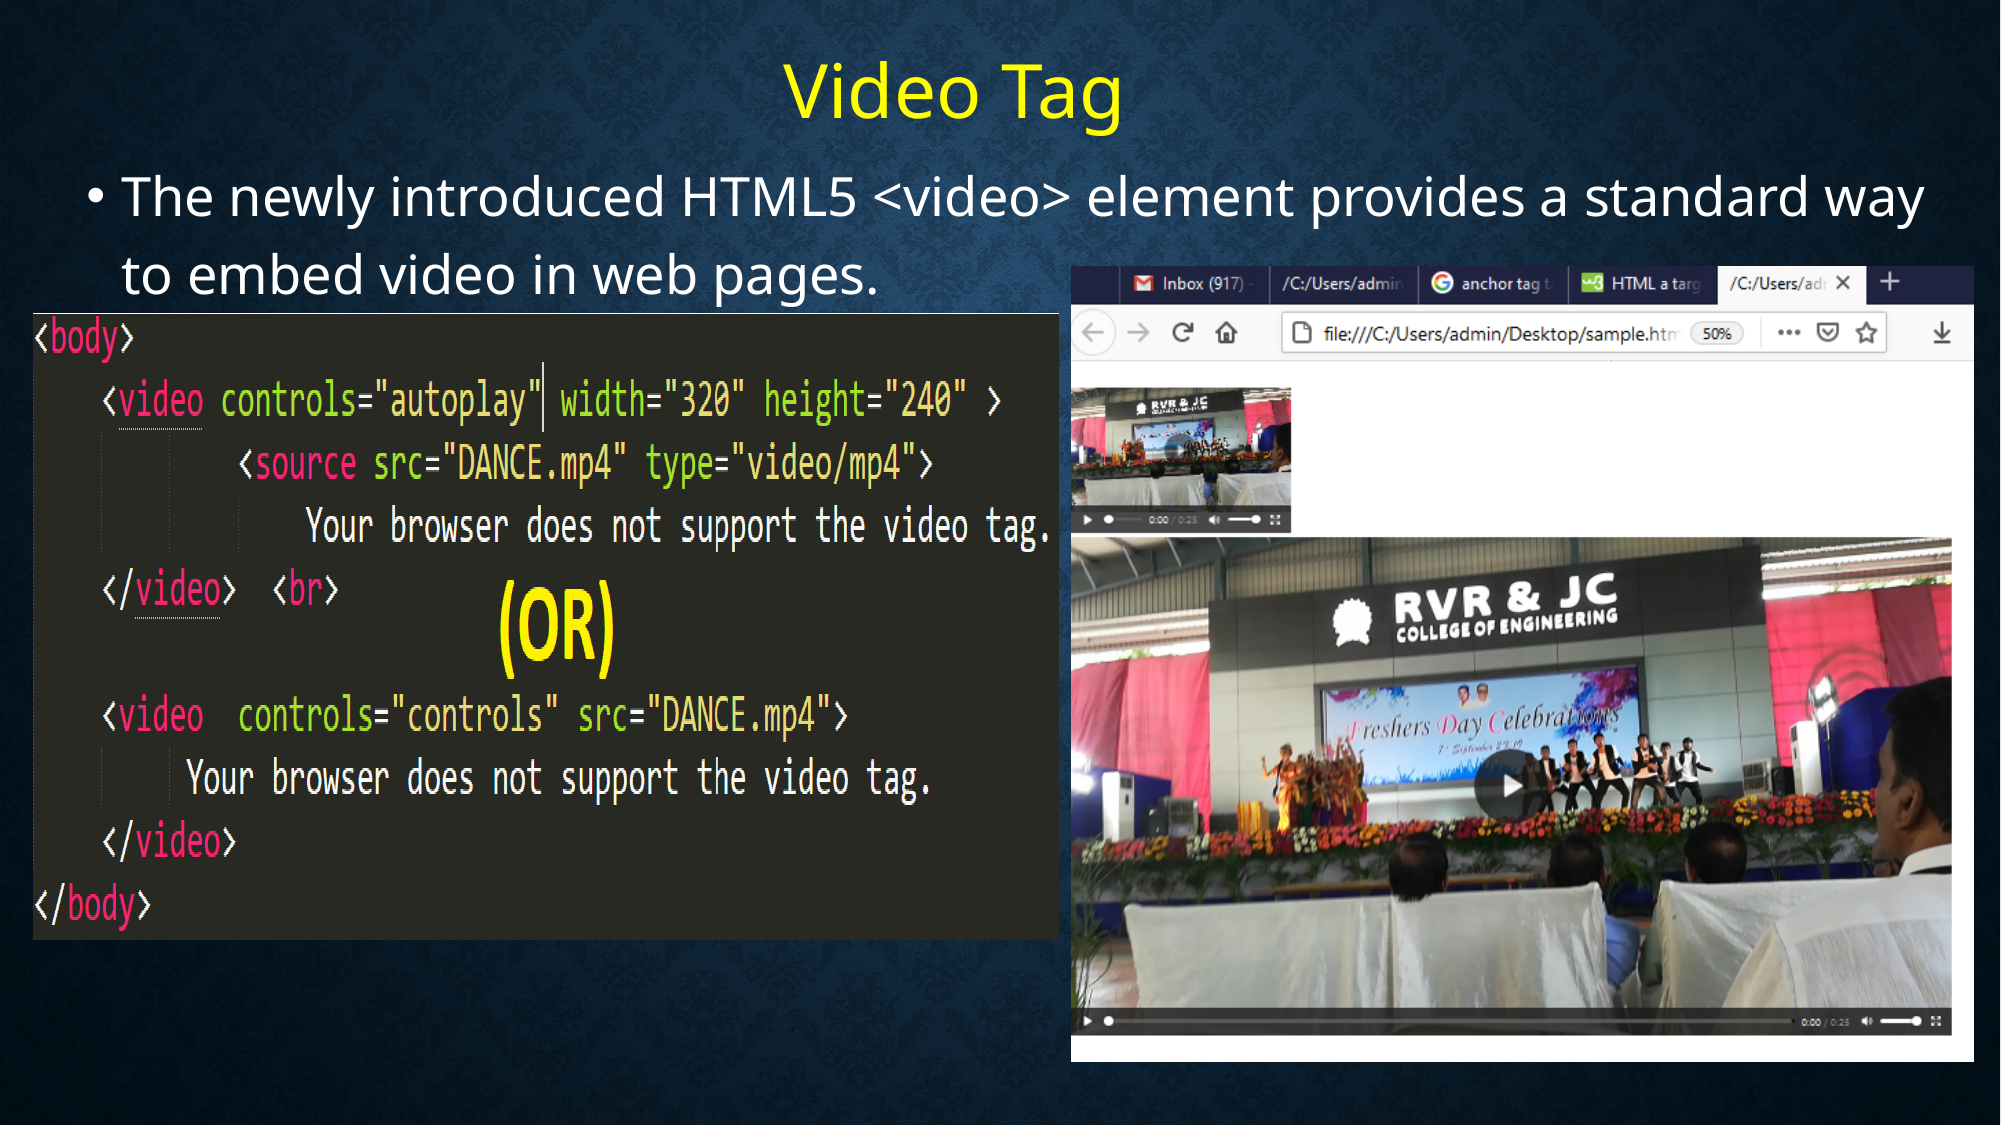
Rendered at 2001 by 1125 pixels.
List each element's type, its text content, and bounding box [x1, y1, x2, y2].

picture [1071, 266, 1974, 1063]
picture [32, 312, 1060, 940]
text_box The newly introduced HTML5 <video> element provides a standard way to embed video in web pages. [71, 142, 1974, 314]
text_box Video Tag [237, 36, 1672, 142]
